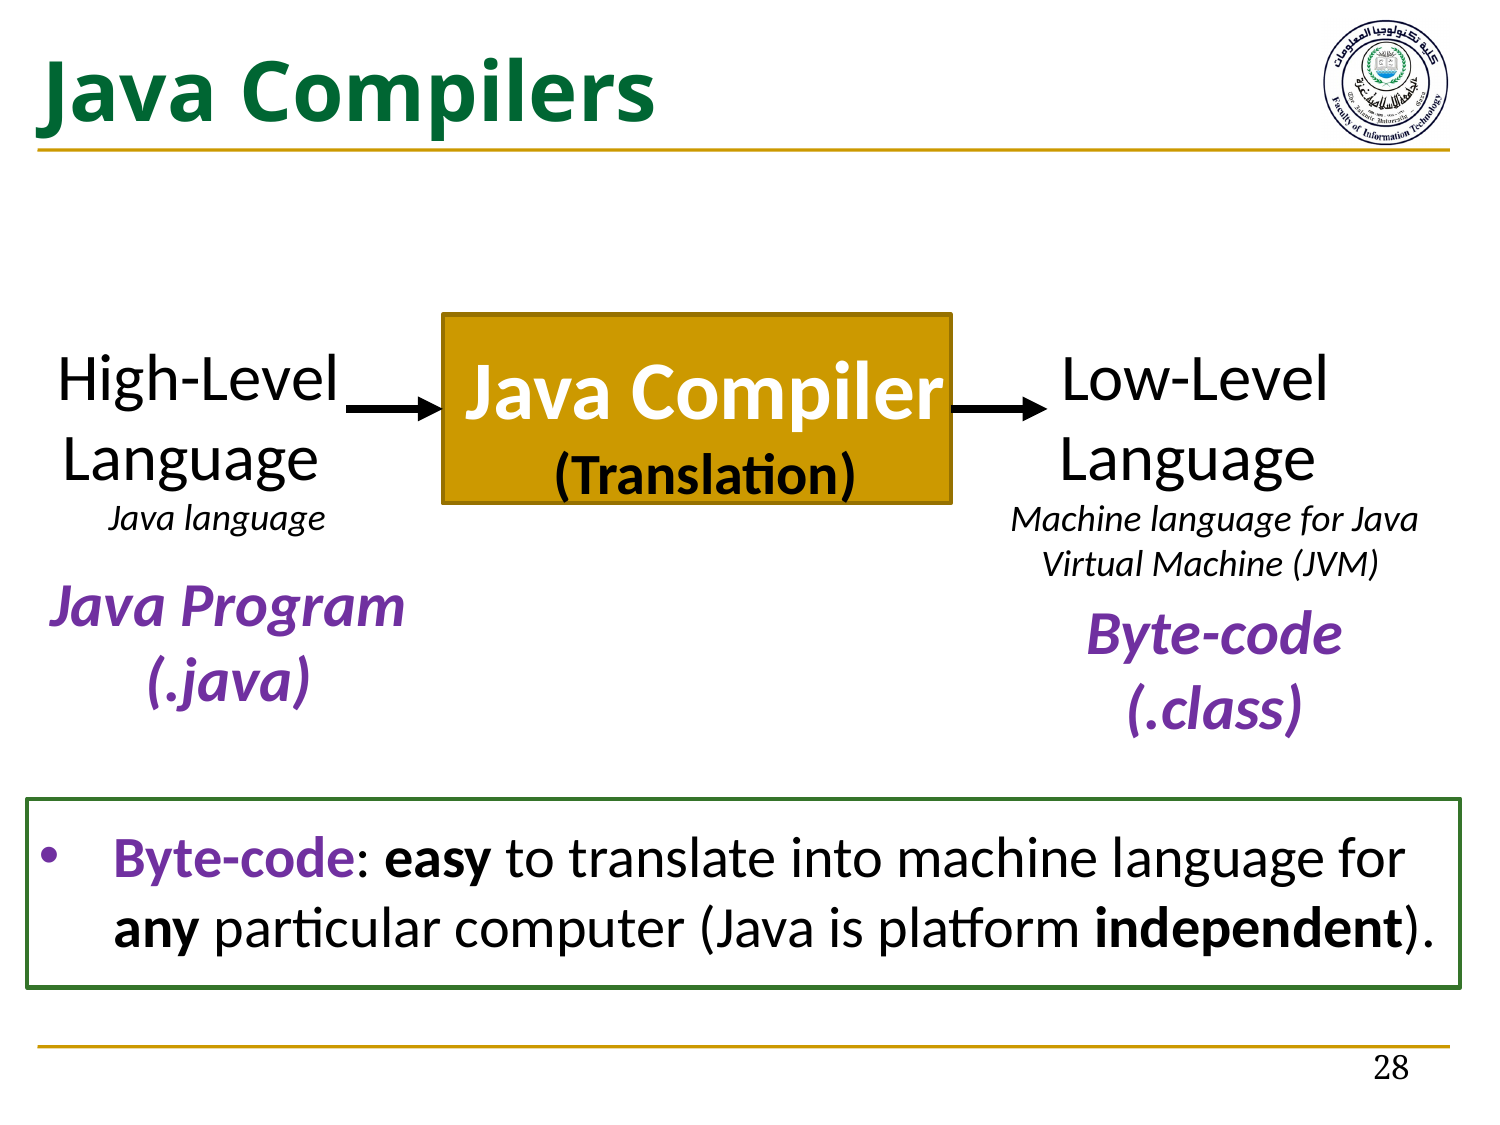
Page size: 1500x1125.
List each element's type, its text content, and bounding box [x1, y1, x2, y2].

text_box Machine language for Java Virtual Machine (JVM) [969, 486, 1461, 592]
text_box High-Level Language [38, 326, 358, 481]
picture [1321, 18, 1450, 30]
text_box Java Program (.java) [35, 481, 422, 722]
text_box [441, 312, 953, 505]
text_box Low-Level Language [1035, 326, 1355, 486]
text_box [25, 797, 1462, 990]
title Java Compilers [26, 30, 1461, 207]
text_box Java Compiler (Translation) [450, 328, 960, 514]
slide_number 28 [1074, 1023, 1426, 1100]
text_box Byte-code (.class) [1071, 592, 1358, 749]
